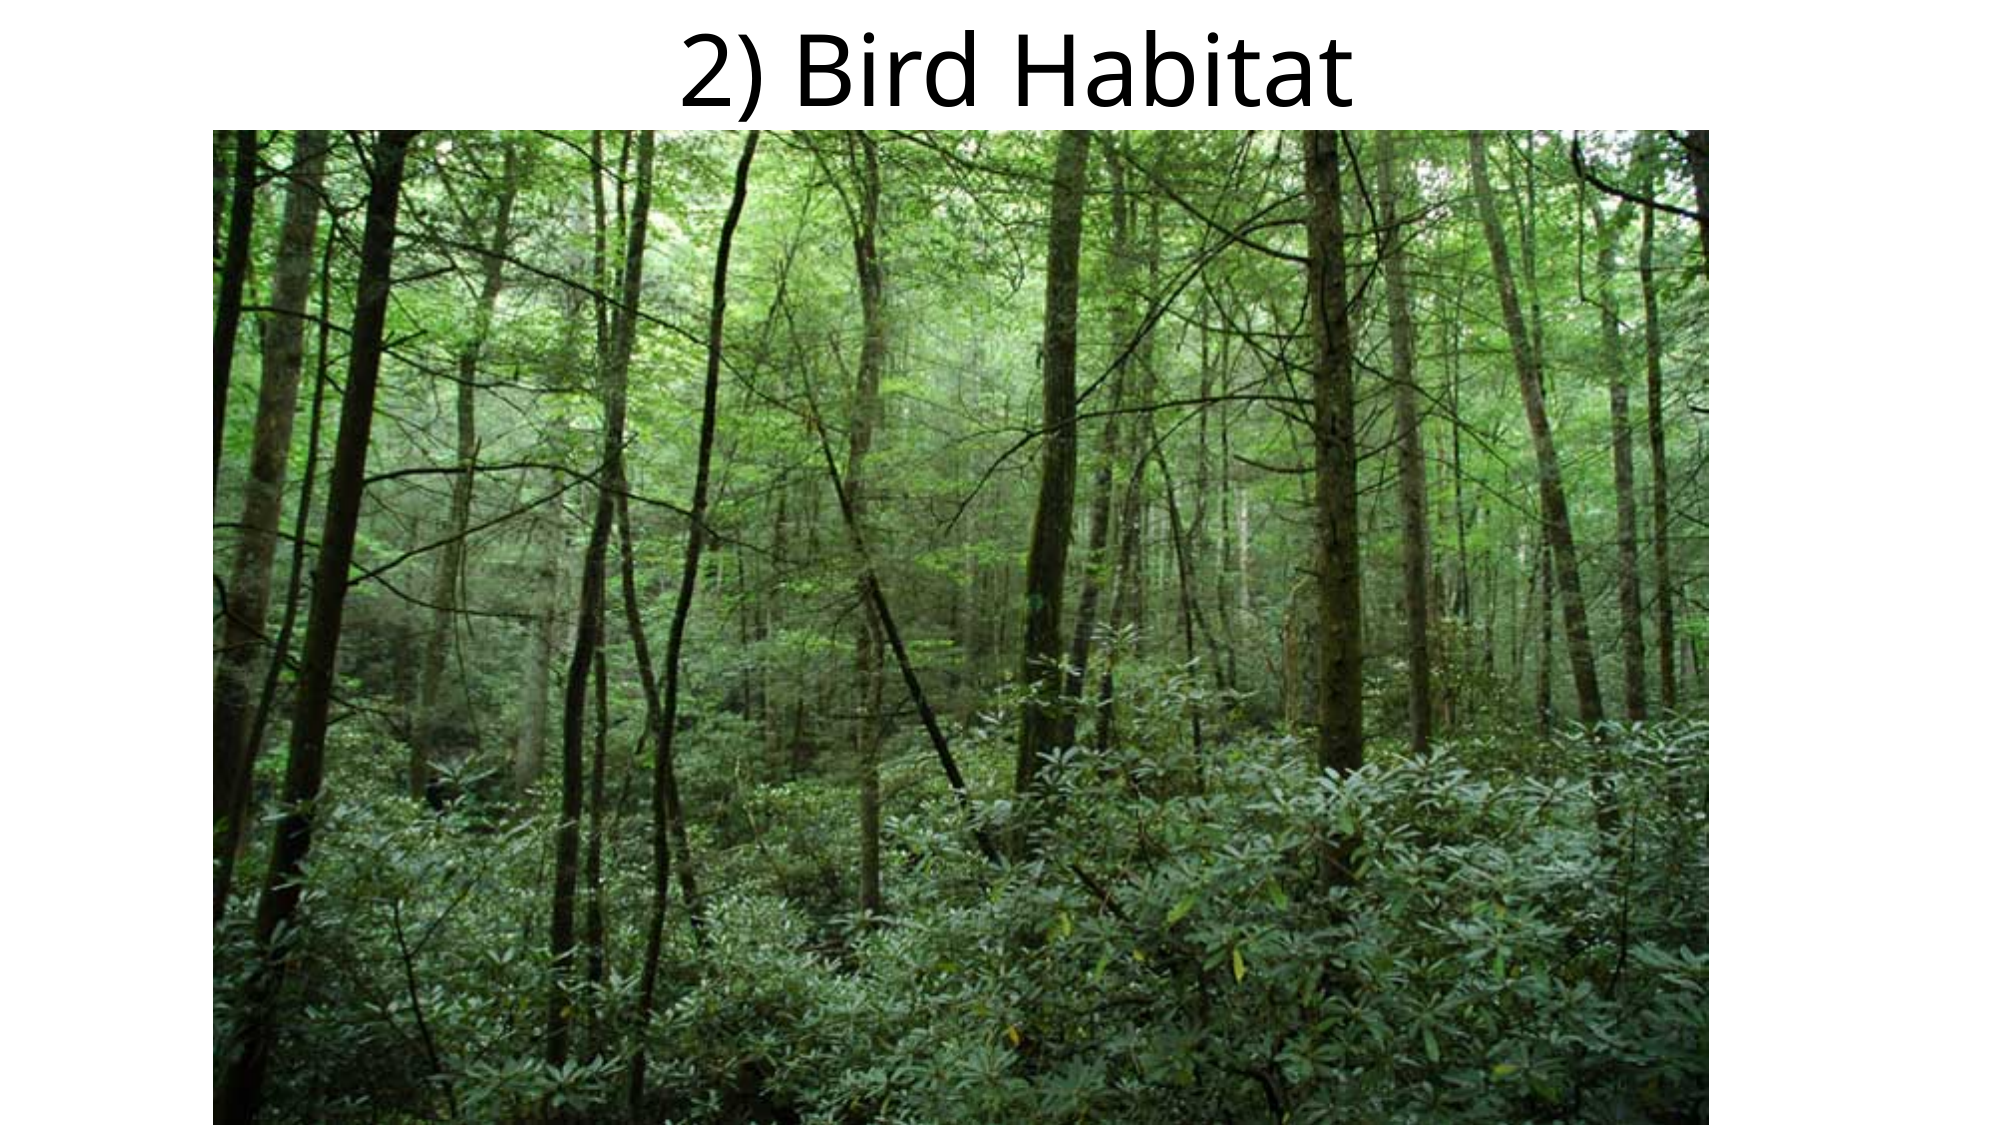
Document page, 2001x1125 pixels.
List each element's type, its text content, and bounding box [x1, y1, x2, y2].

title 2) Bird Habitat [663, 0, 2000, 183]
picture [213, 130, 1709, 1125]
